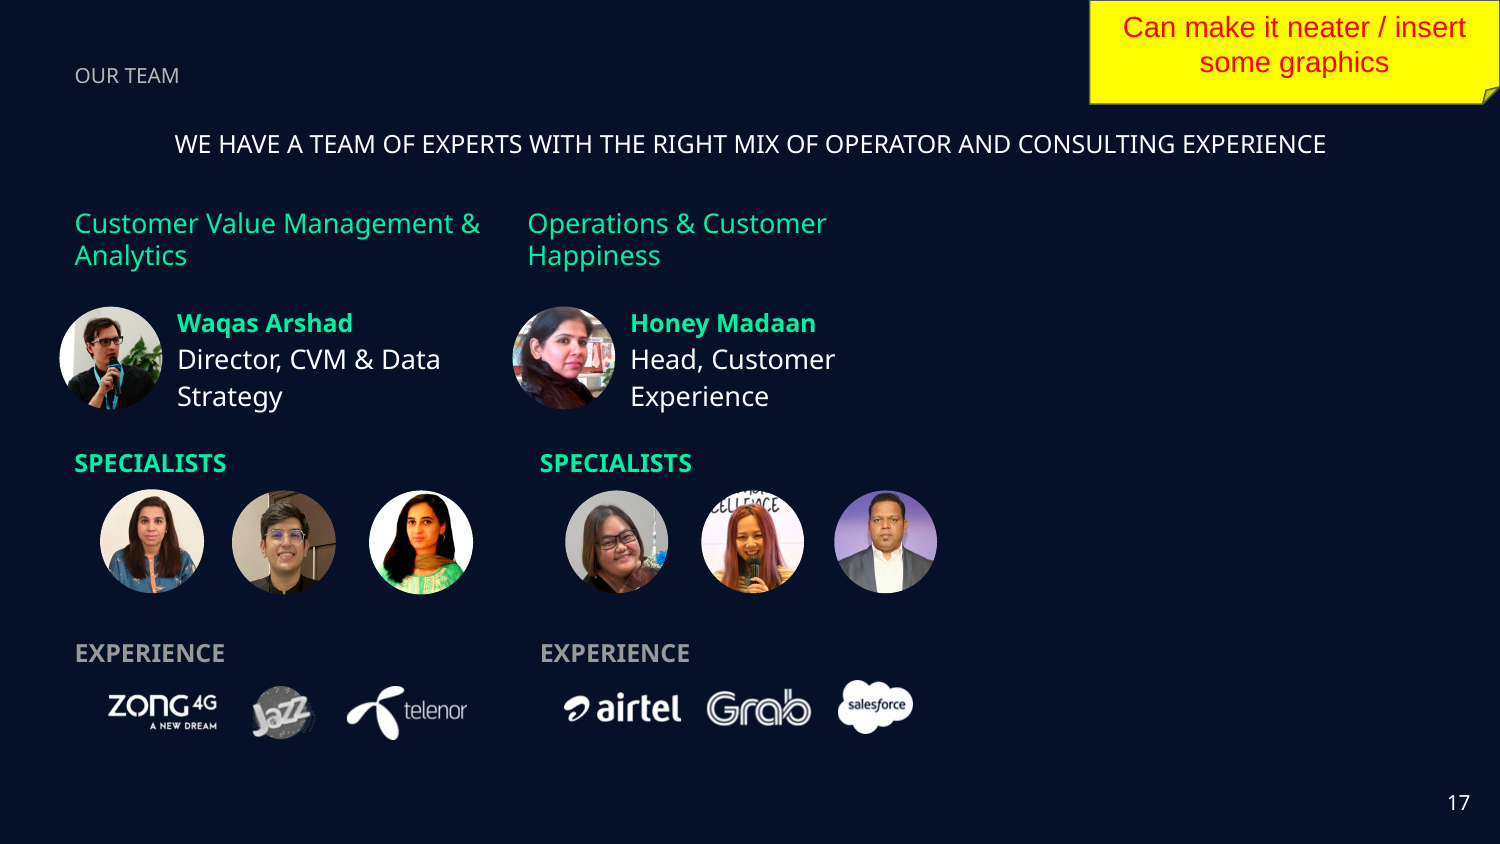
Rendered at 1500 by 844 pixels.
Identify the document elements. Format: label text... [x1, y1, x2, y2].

picture [59, 306, 163, 410]
text_box Honey Madaan Head, Customer Experience [615, 287, 991, 427]
picture [104, 686, 467, 741]
text_box Customer Value Management & Analytics [59, 191, 512, 287]
text_box SPECIALISTS [524, 427, 978, 493]
picture [564, 680, 914, 735]
picture [99, 489, 205, 594]
picture [834, 490, 938, 594]
text_box EXPERIENCE [524, 617, 876, 683]
text_box Waqas Arshad Director, CVM & Data Strategy [162, 287, 513, 427]
text_box ‹#› [1243, 774, 1486, 835]
text_box EXPERIENCE [59, 617, 410, 683]
text_box OUR TEAM [59, 50, 555, 101]
picture [701, 490, 805, 594]
text_box WE HAVE A TEAM OF EXPERTS WITH THE RIGHT MIX OF OPERATOR AND CONSULTING EXPERIENCE [60, 113, 1443, 173]
text_box SPECIALISTS [59, 427, 513, 493]
picture [231, 490, 336, 595]
text_box Operations & Customer Happiness [512, 191, 966, 287]
picture [512, 306, 616, 410]
text_box Can make it neater / insert some graphics [1089, 0, 1500, 105]
picture [368, 490, 474, 595]
picture [565, 490, 669, 594]
